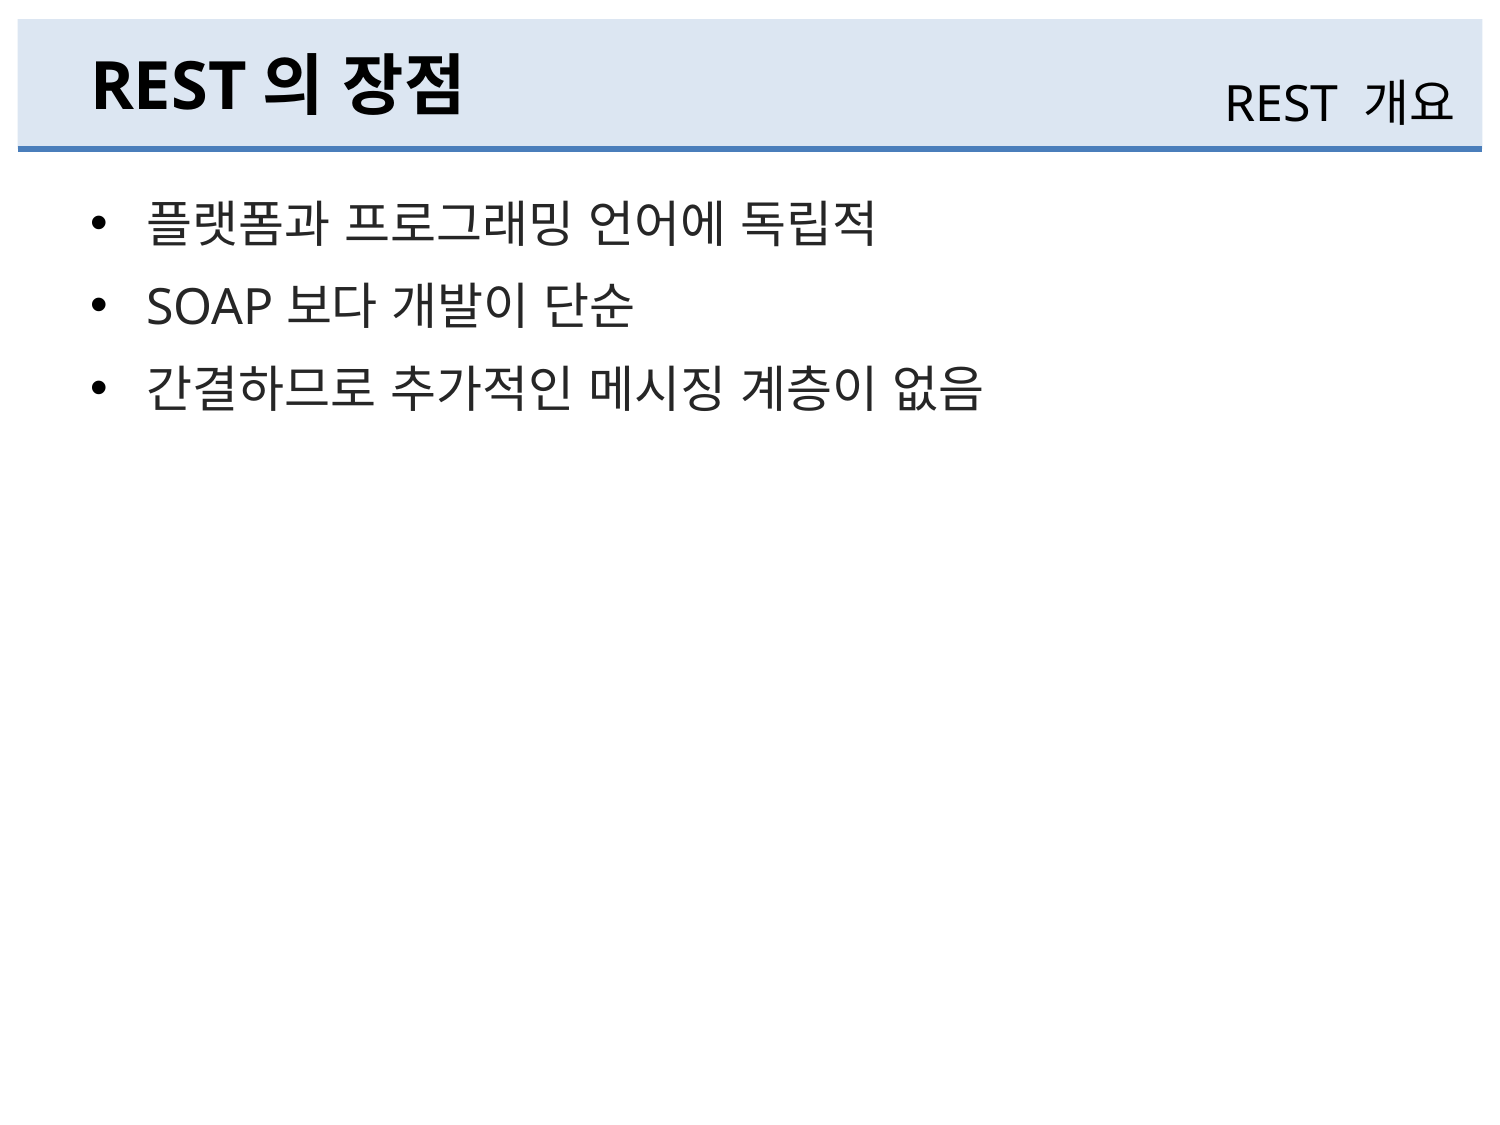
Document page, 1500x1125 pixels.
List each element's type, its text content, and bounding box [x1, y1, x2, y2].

list REST 개요 [903, 64, 1471, 147]
title REST의 장점 [75, 19, 857, 147]
list 플랫폼과 프로그래밍 언어에 독립적 SOAP보다 개발이 단순 간결하므로 추가적인 메시징 계층이 없음 [75, 184, 1425, 1012]
